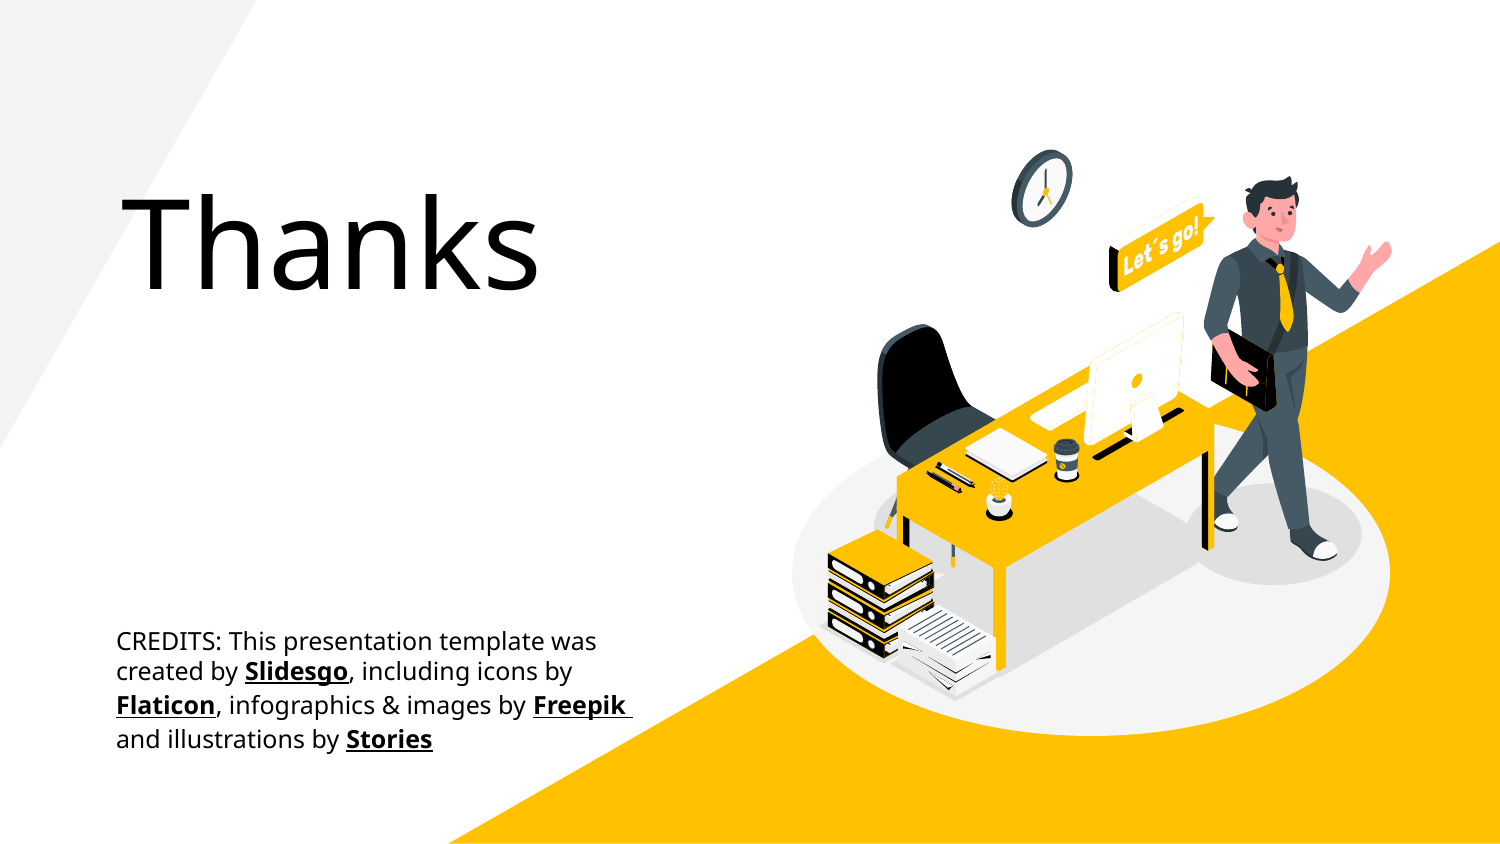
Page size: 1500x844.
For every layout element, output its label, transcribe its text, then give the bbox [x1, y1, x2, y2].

title Thanks [106, 149, 769, 305]
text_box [791, 149, 1393, 737]
